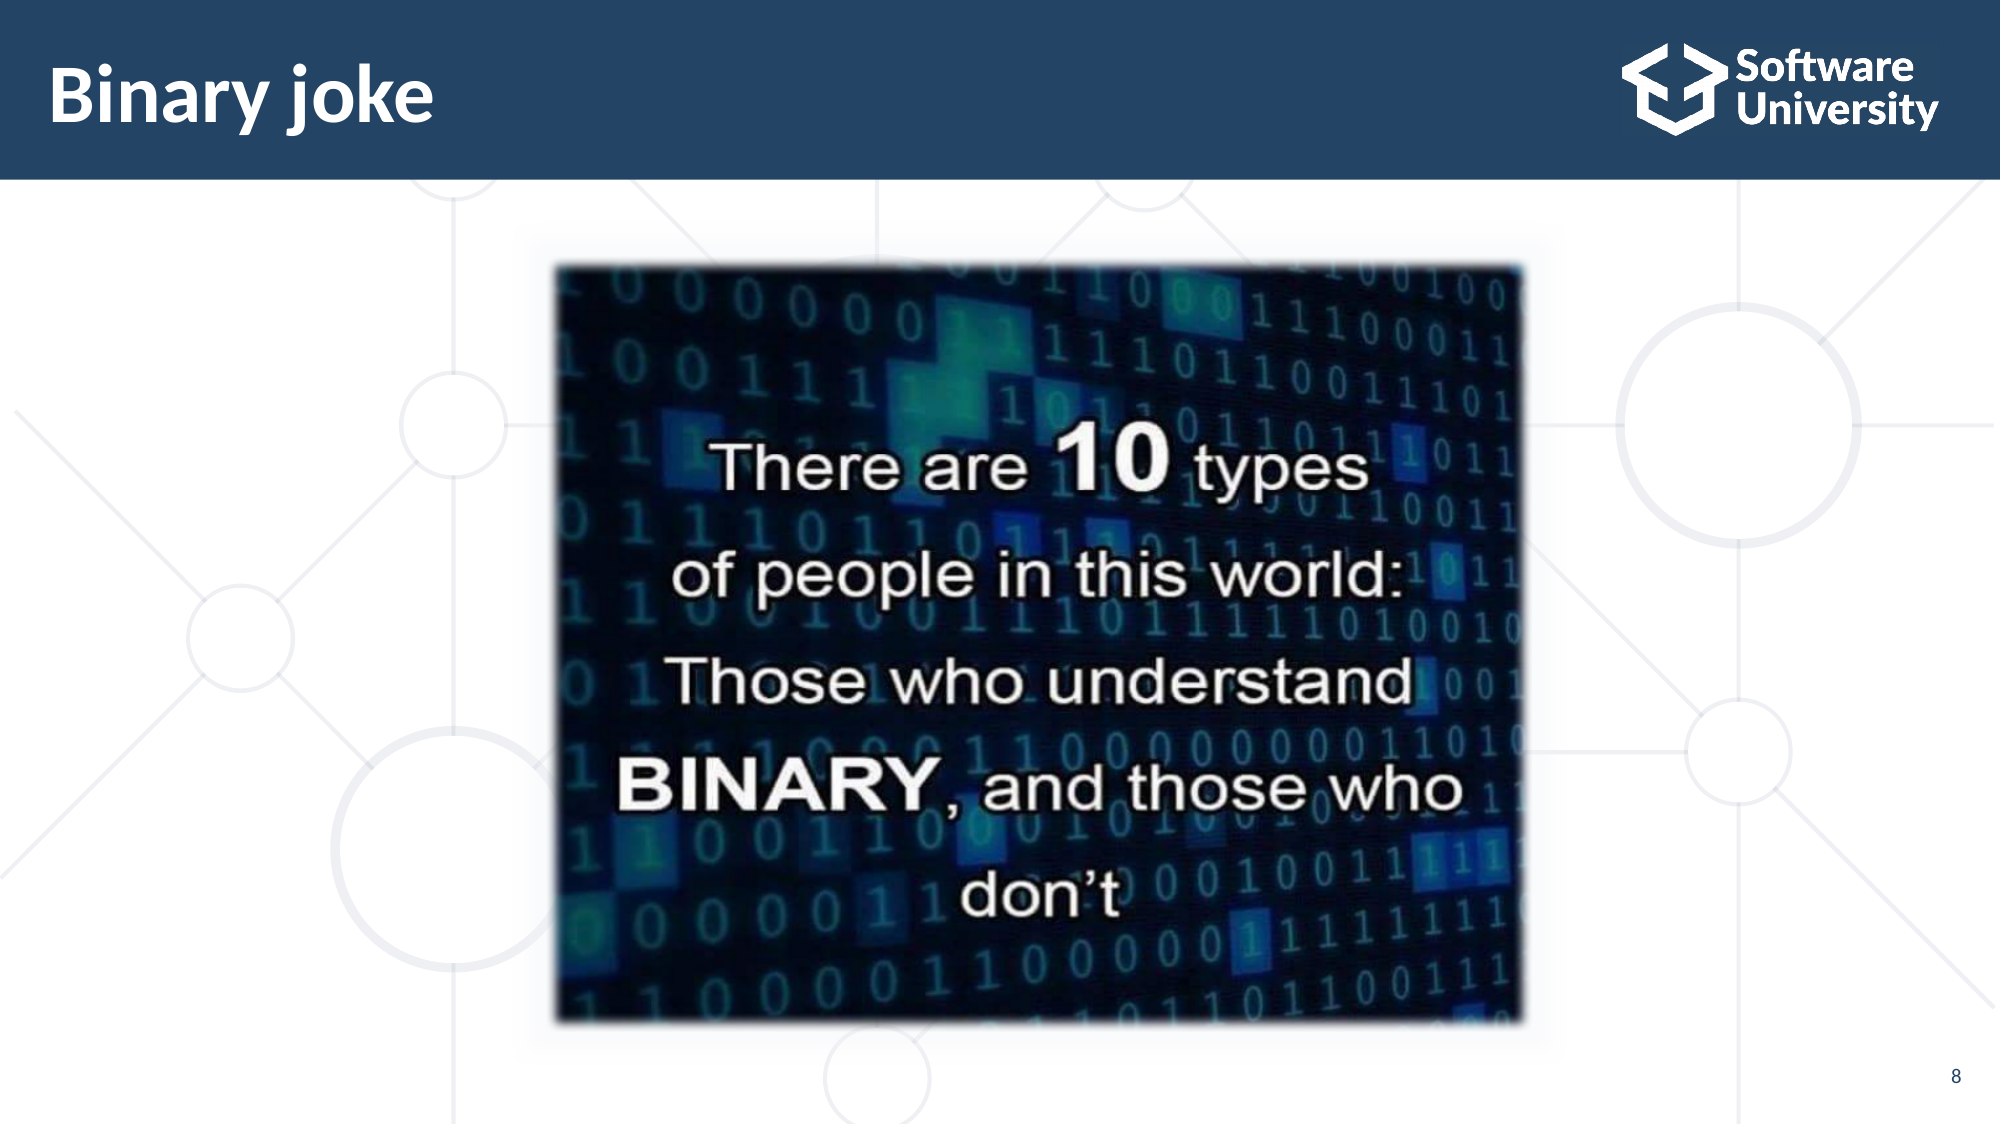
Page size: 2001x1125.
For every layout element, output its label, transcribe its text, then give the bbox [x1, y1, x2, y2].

title Binary joke [31, 16, 1591, 162]
picture [1622, 43, 1939, 136]
slide_number 8 [1897, 1049, 1968, 1101]
picture [546, 255, 1534, 1034]
